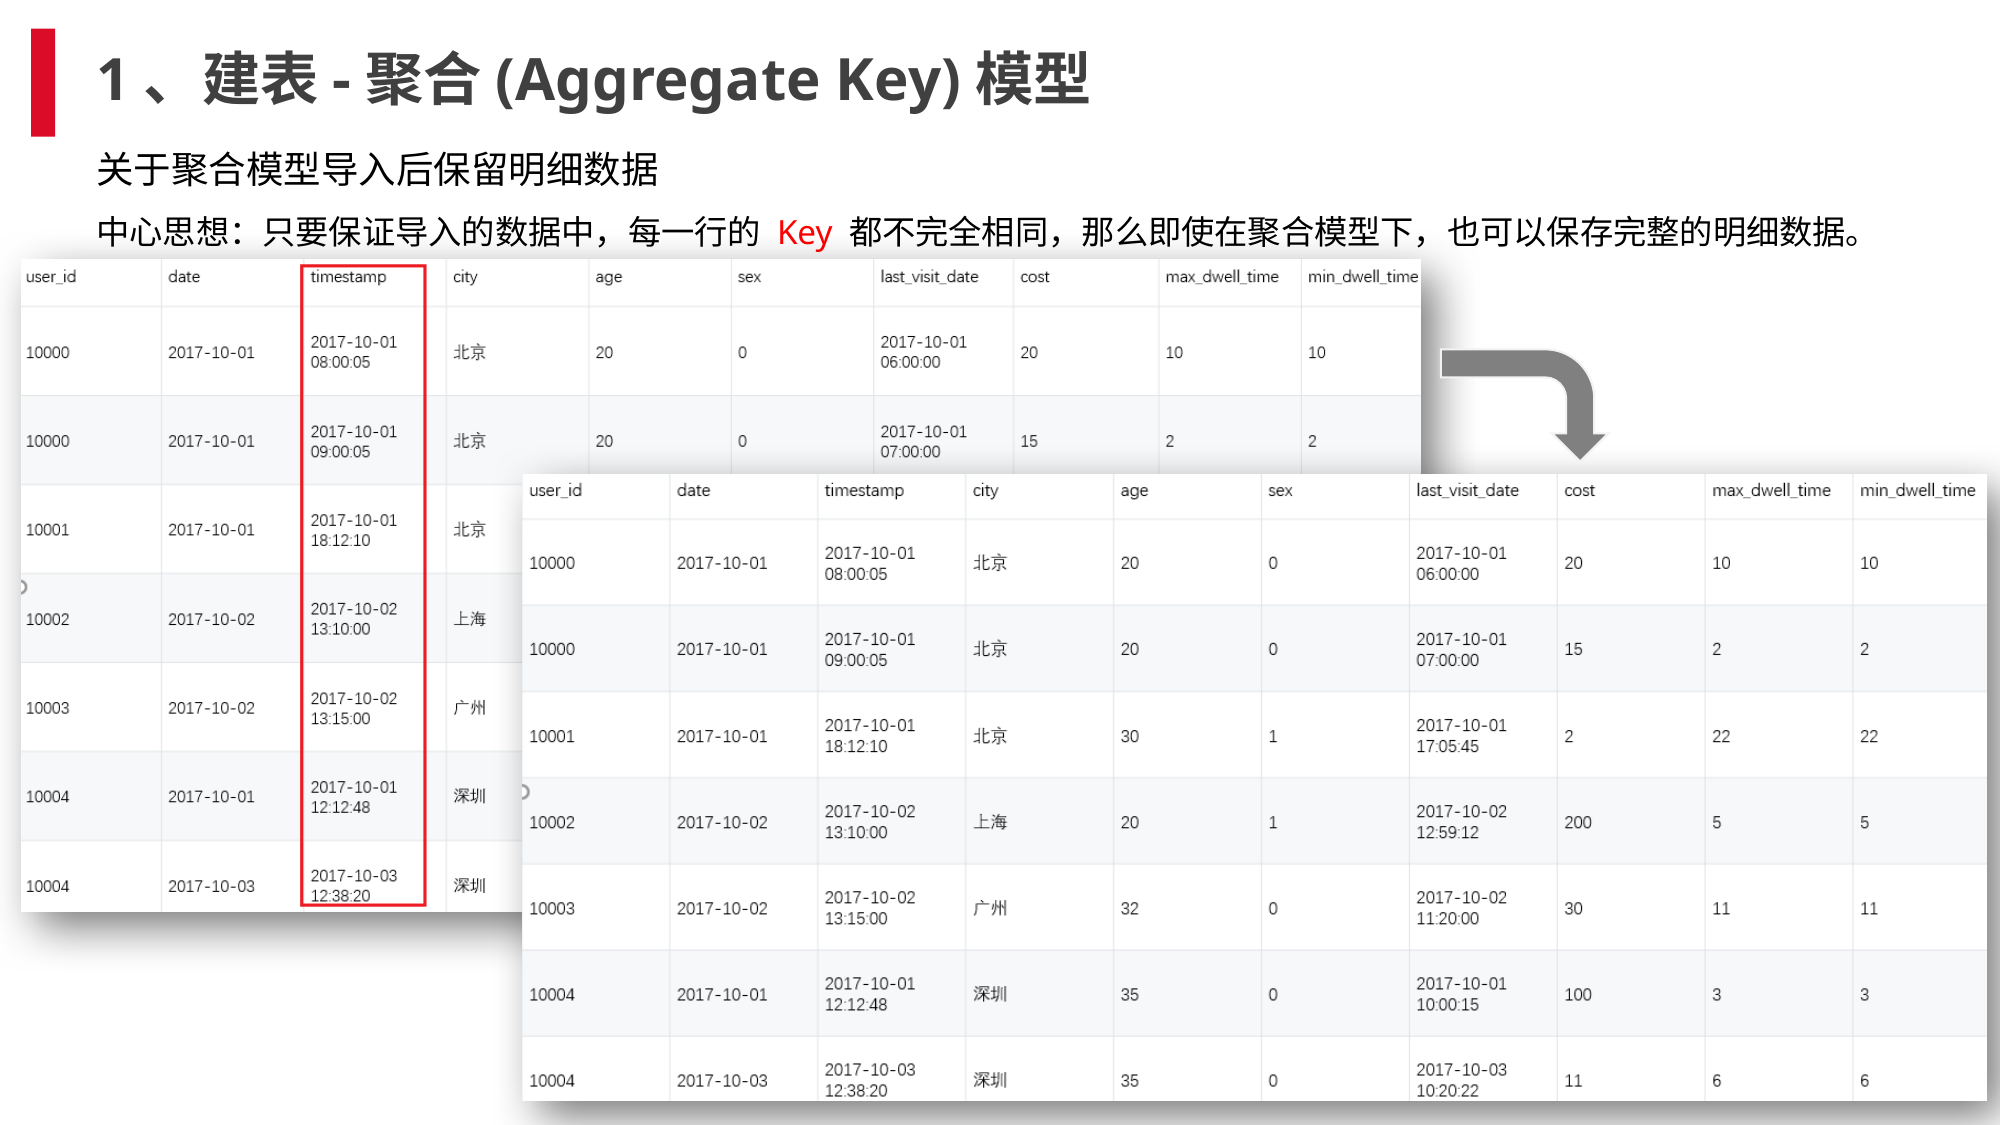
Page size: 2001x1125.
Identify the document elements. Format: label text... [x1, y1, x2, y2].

picture [20, 259, 1987, 1101]
text_box 关于聚合模型导入后保留明细数据 中心思想：只要保证导入的数据中，每一行的 Key 都不完全相同，那么即使在聚合模型下，也可以保存完整的明细数据。 [81, 115, 1986, 259]
text_box [1439, 348, 1611, 463]
title 1、建表-聚合(Aggregate Key)模型 [81, 26, 1807, 115]
